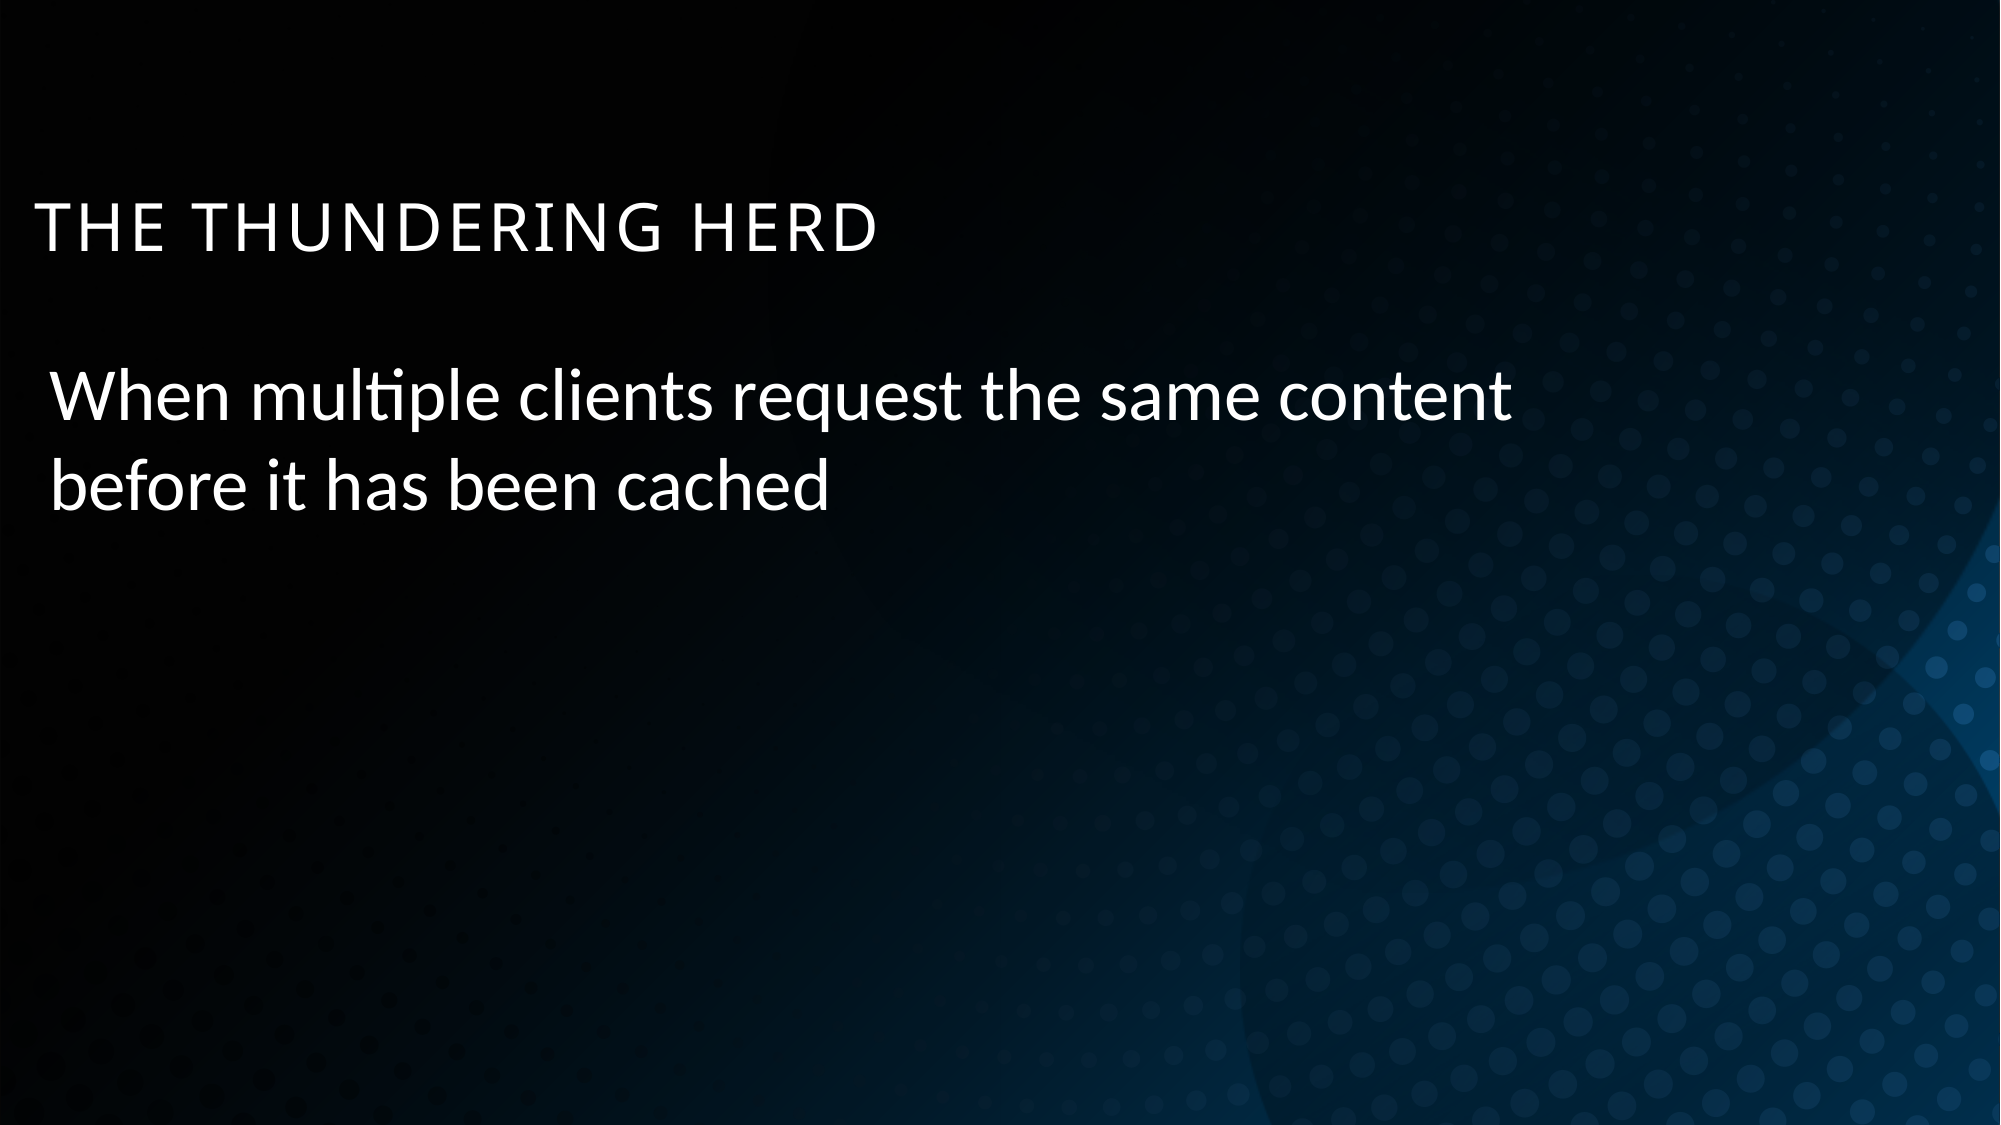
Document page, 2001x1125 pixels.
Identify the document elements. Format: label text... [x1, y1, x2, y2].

picture [1, 0, 2000, 1125]
text_box When multiple clients request the same content before it has been cached [34, 338, 1698, 534]
title The Thundering herd [34, 33, 1760, 339]
